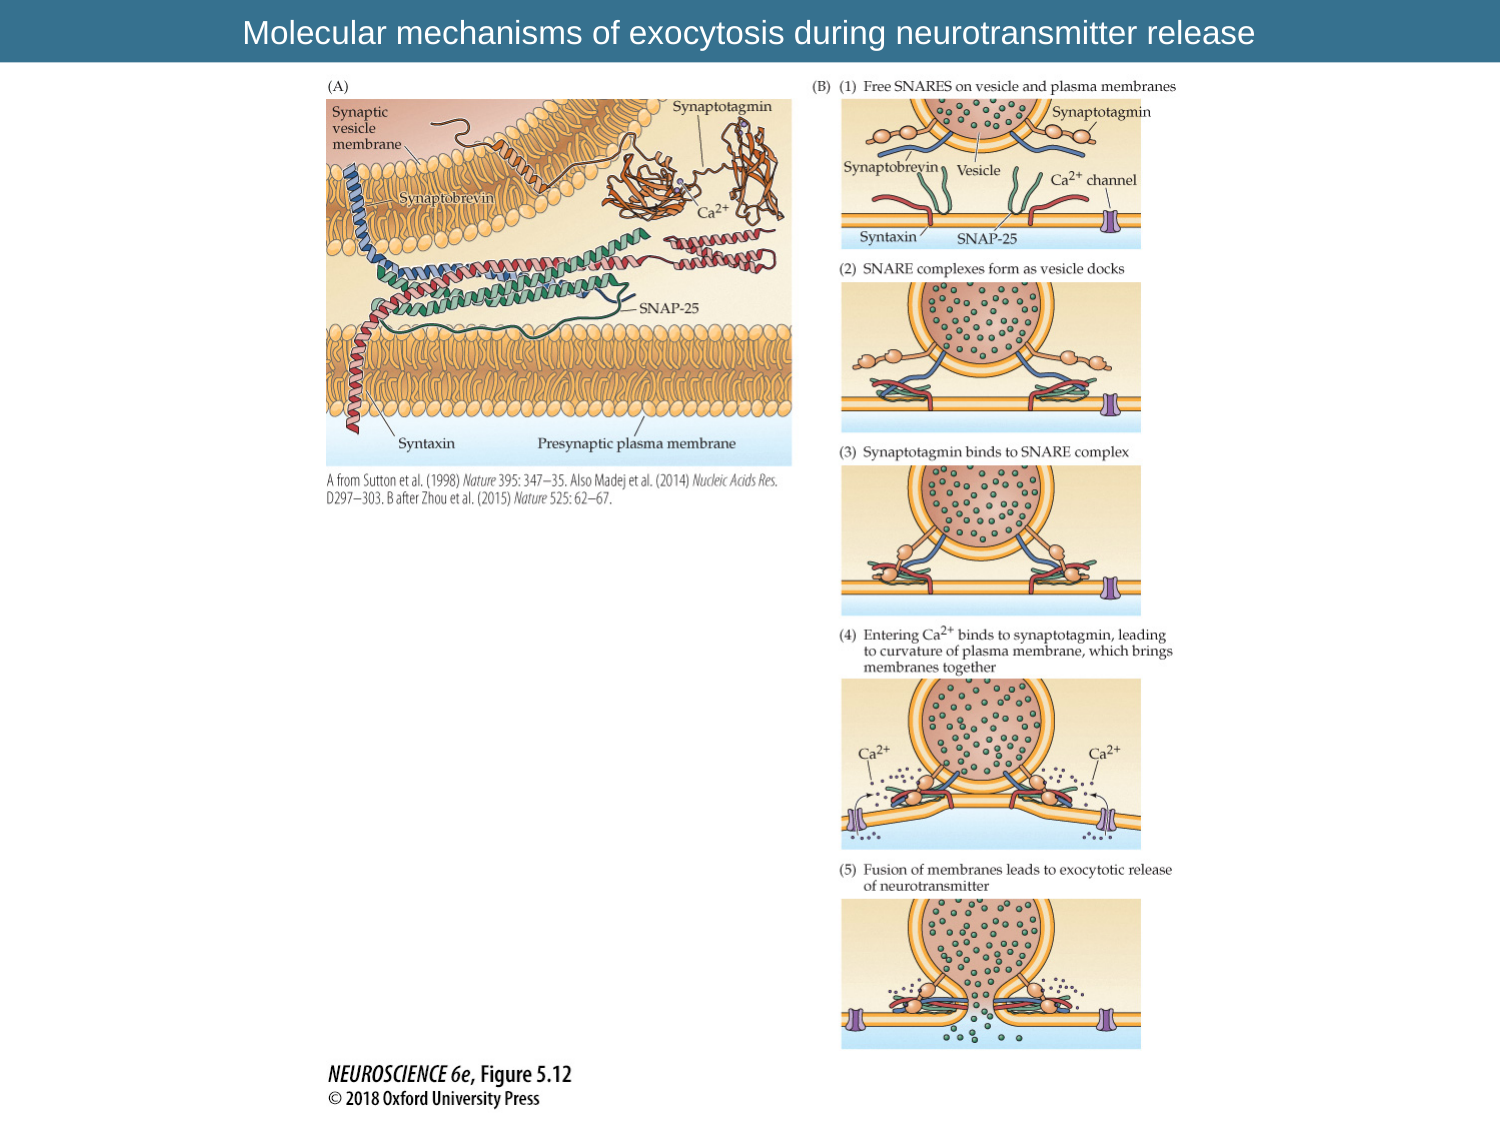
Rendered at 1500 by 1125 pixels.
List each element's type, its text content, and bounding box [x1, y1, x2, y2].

picture [318, 74, 1180, 1113]
title Molecular mechanisms of exocytosis during neurotransmitter release [0, 0, 1500, 63]
